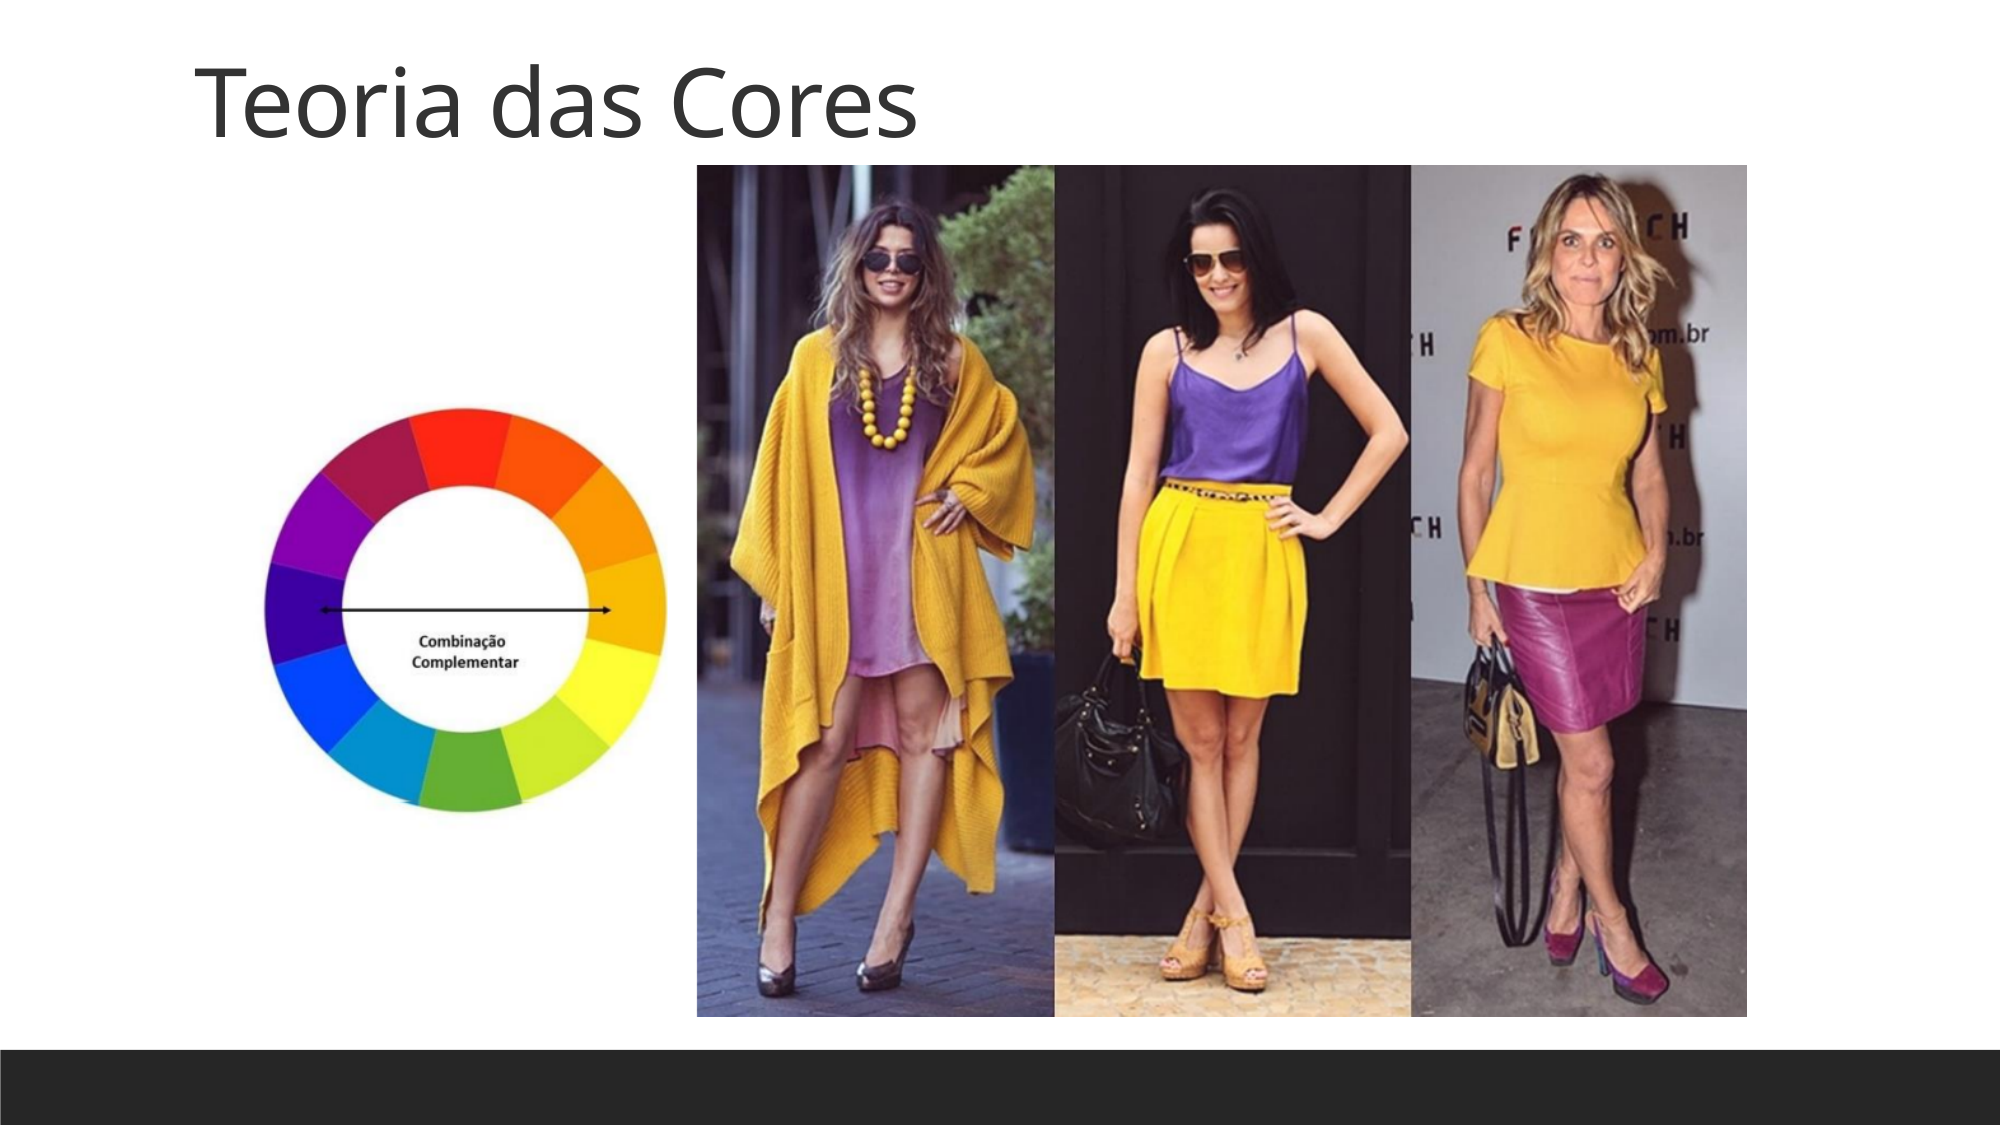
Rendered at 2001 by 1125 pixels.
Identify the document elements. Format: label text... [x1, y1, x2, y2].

picture [252, 164, 1748, 1018]
text_box Teoria das Cores [179, 46, 1830, 285]
